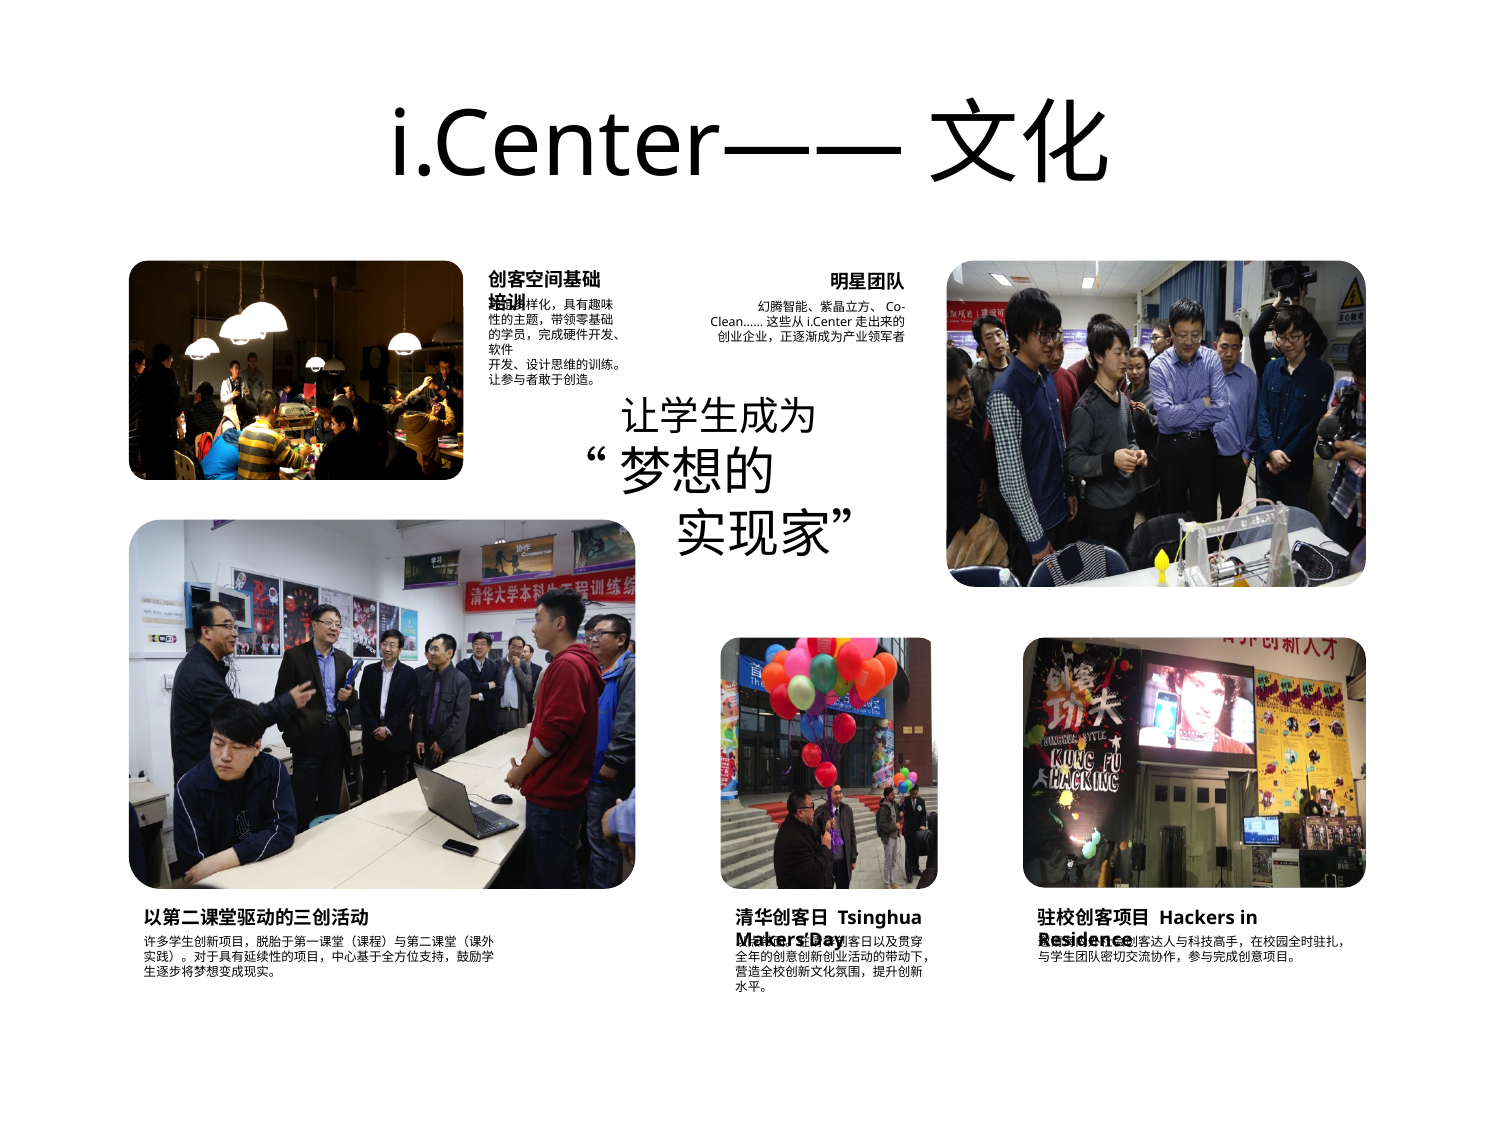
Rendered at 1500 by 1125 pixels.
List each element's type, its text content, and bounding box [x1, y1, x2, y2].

picture [128, 519, 636, 890]
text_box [128, 897, 516, 988]
picture [128, 260, 464, 481]
picture [720, 637, 938, 890]
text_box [693, 262, 921, 353]
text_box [720, 897, 982, 1004]
text_box 让学生成为 “梦想的 实现家” [552, 341, 887, 565]
title i.Center——文化 [75, 45, 1425, 233]
picture [946, 260, 1367, 587]
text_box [473, 260, 636, 396]
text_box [1022, 897, 1368, 973]
picture [1022, 637, 1367, 888]
